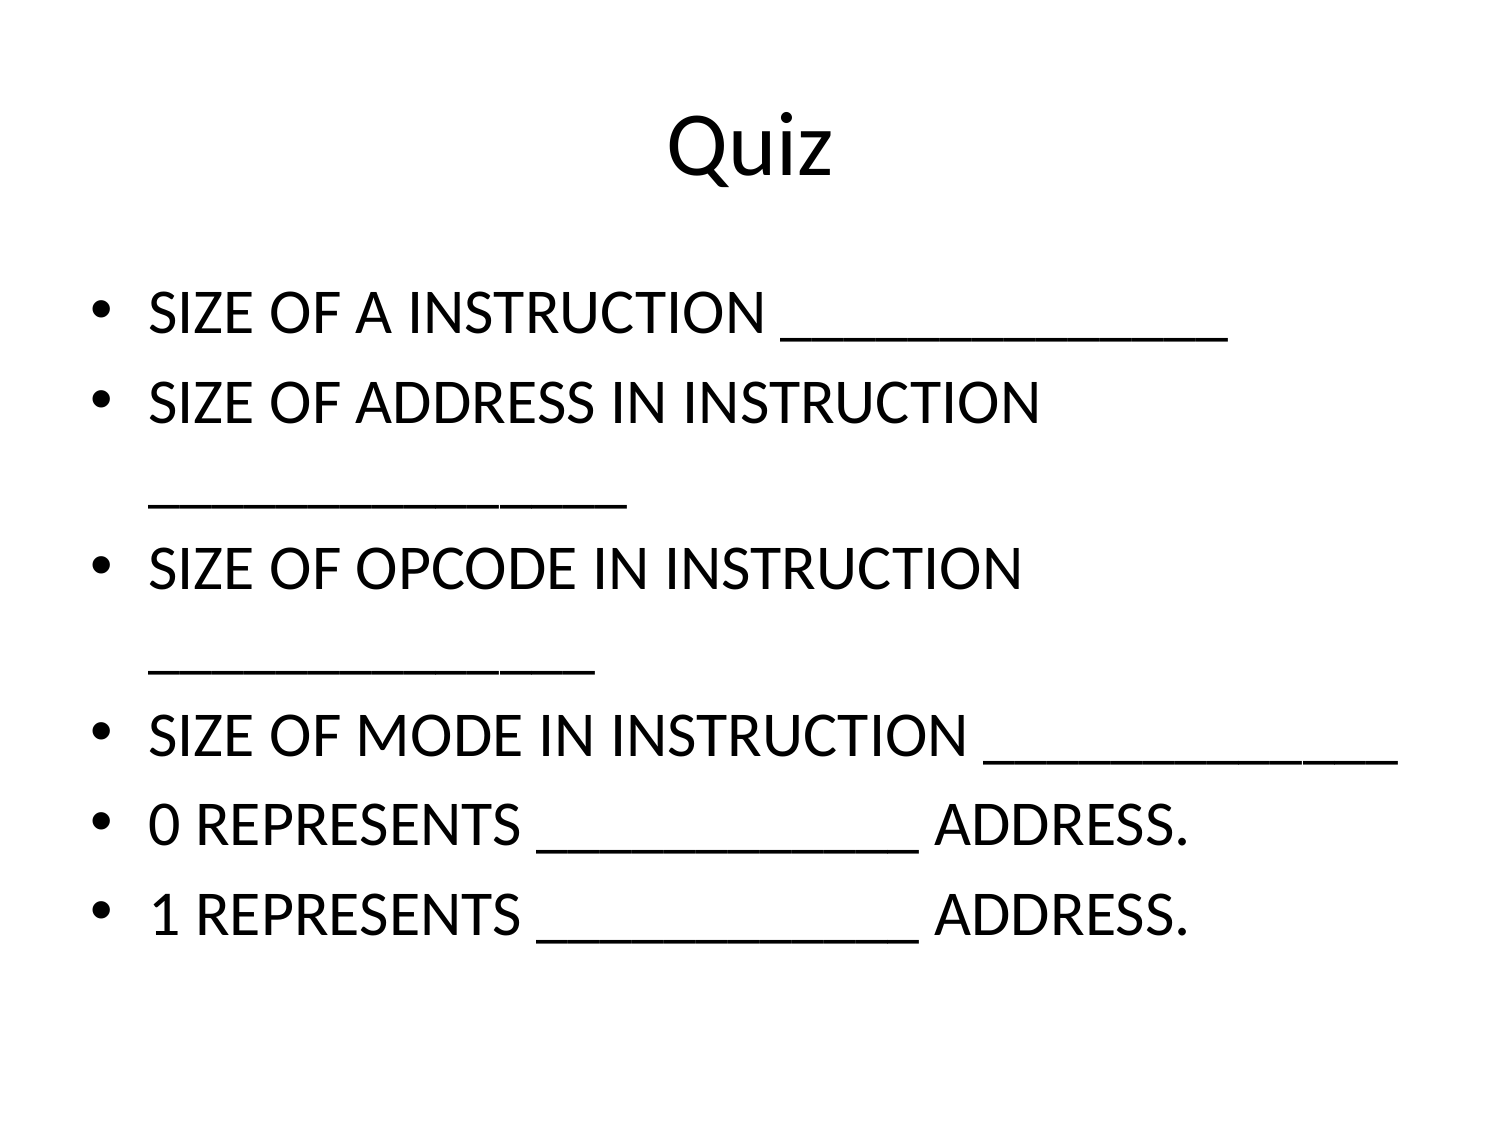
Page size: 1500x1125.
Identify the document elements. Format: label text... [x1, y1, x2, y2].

list SIZE OF A INSTRUCTION ______________ SIZE OF ADDRESS IN INSTRUCTION _______________ SIZE OF OPCODE IN INSTRUCTION ______________ SIZE OF MODE IN INSTRUCTION _____________ 0 REPRESENTS ____________ ADDRESS. 1 REPRESENTS ____________ ADDRESS. [75, 262, 1425, 1005]
title Quiz [75, 45, 1425, 233]
